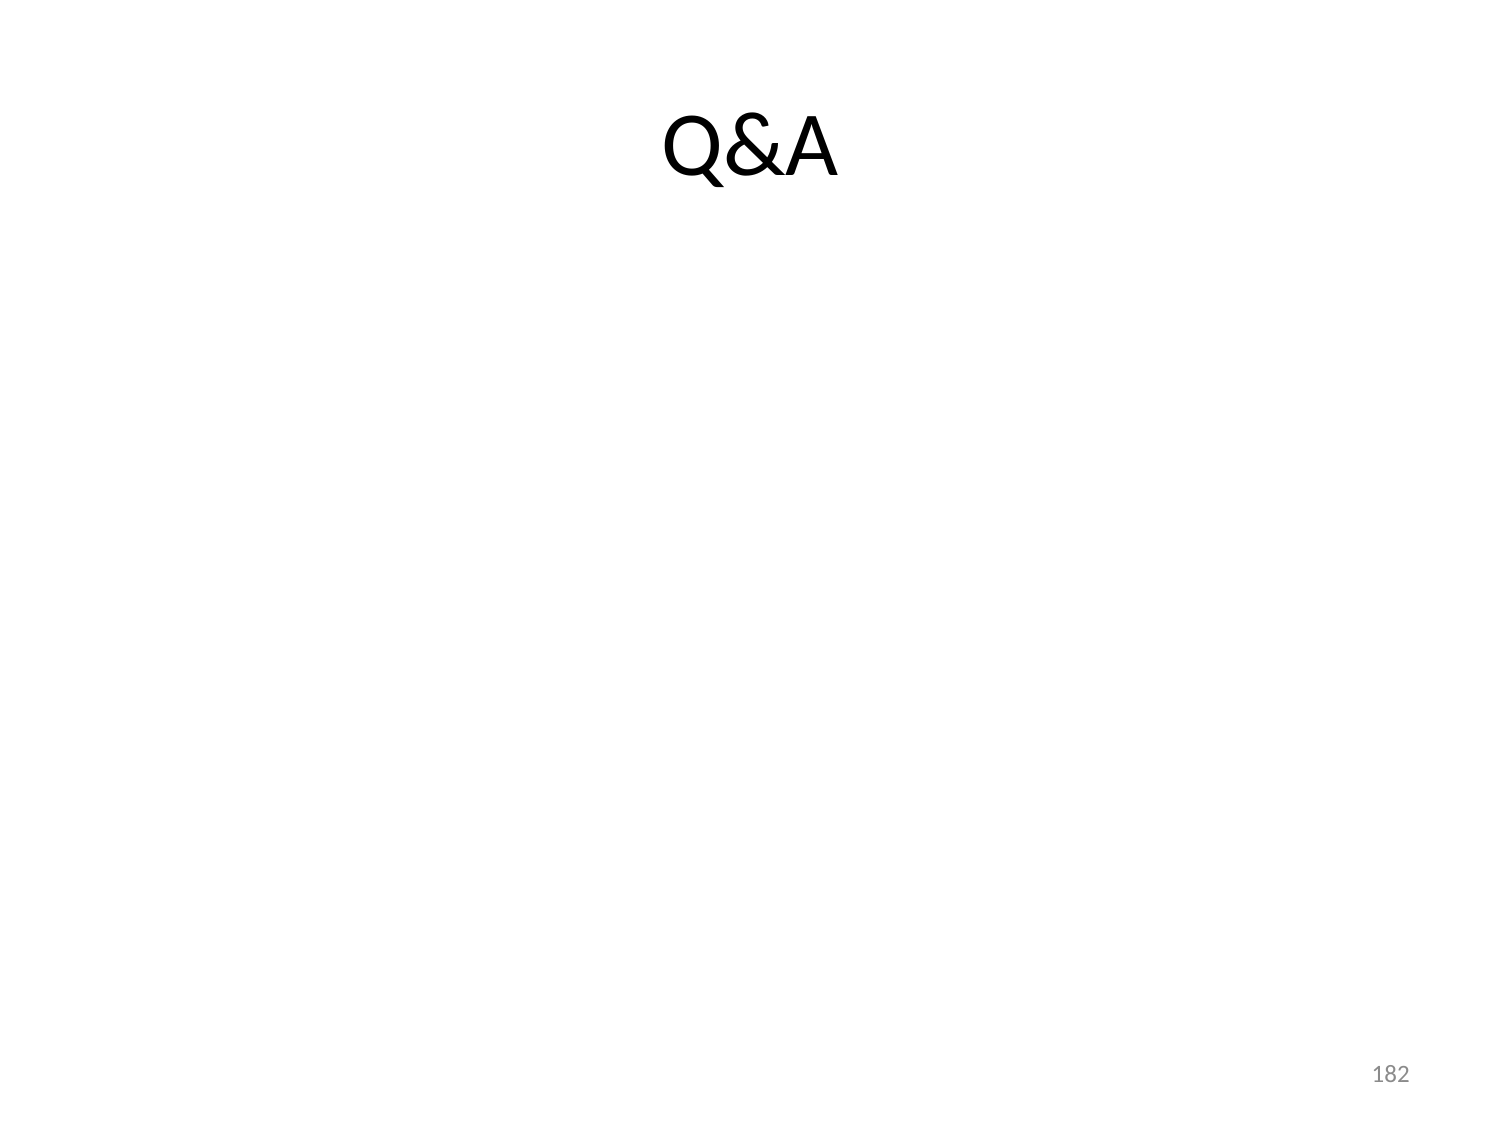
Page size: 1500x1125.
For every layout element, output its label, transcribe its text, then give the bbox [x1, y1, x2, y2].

slide_number 182 [1074, 1042, 1425, 1103]
title Q&A [75, 45, 1425, 233]
